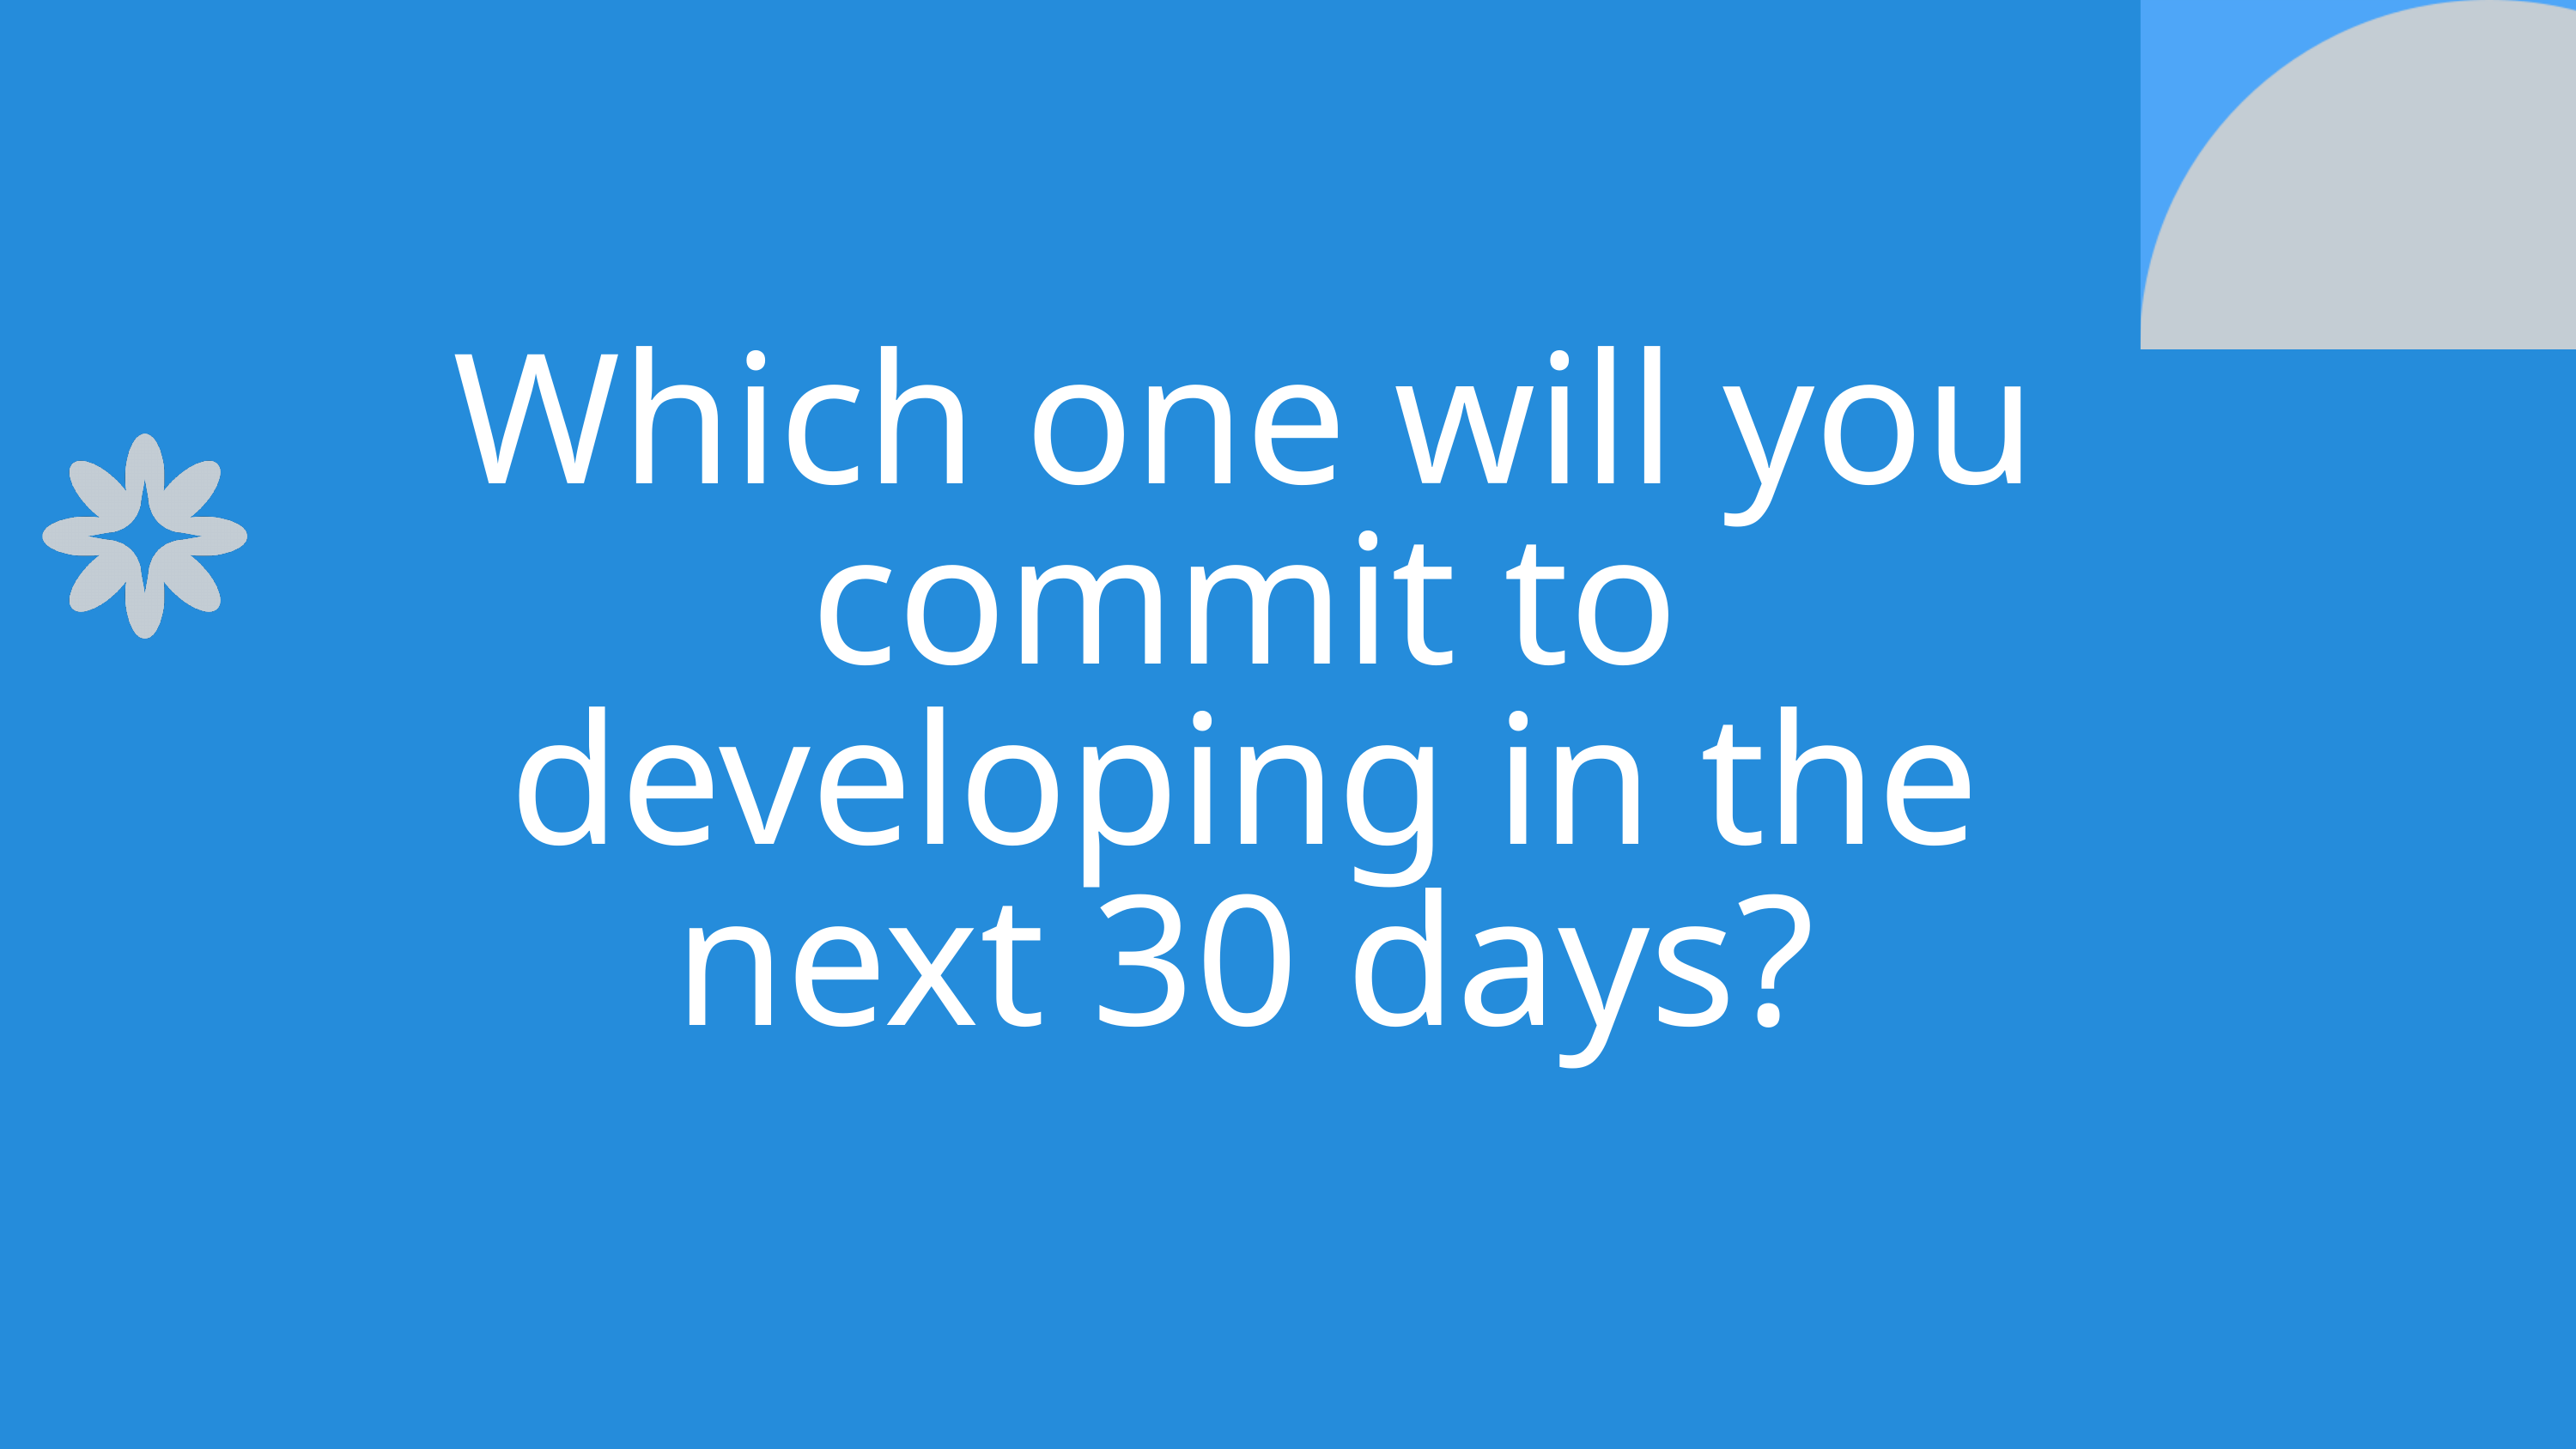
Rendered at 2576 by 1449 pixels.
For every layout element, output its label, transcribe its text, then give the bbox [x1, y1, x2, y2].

text_box [42, 433, 247, 640]
text_box Which one will you commit to developing in the next 30 days? [451, 338, 2039, 1062]
text_box [2140, 0, 2576, 349]
